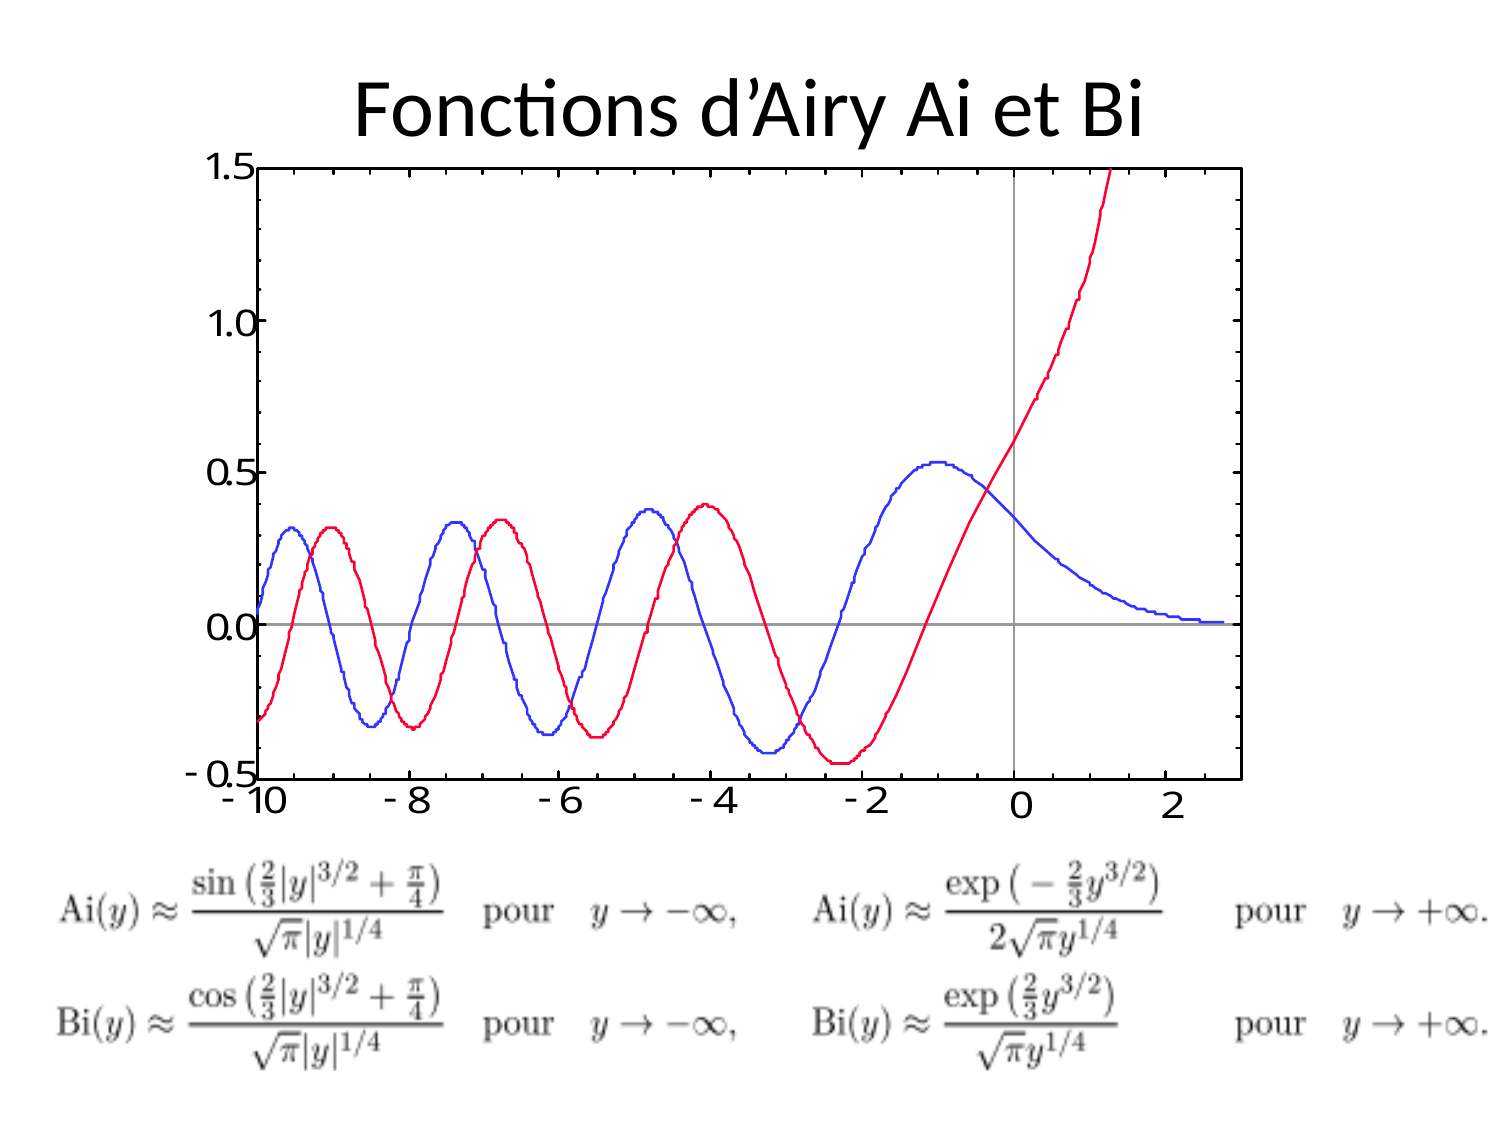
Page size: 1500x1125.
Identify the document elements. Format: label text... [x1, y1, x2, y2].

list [181, 136, 1245, 835]
picture [0, 845, 1500, 1071]
title Fonctions d’Airy Ai et Bi [135, 45, 1365, 161]
